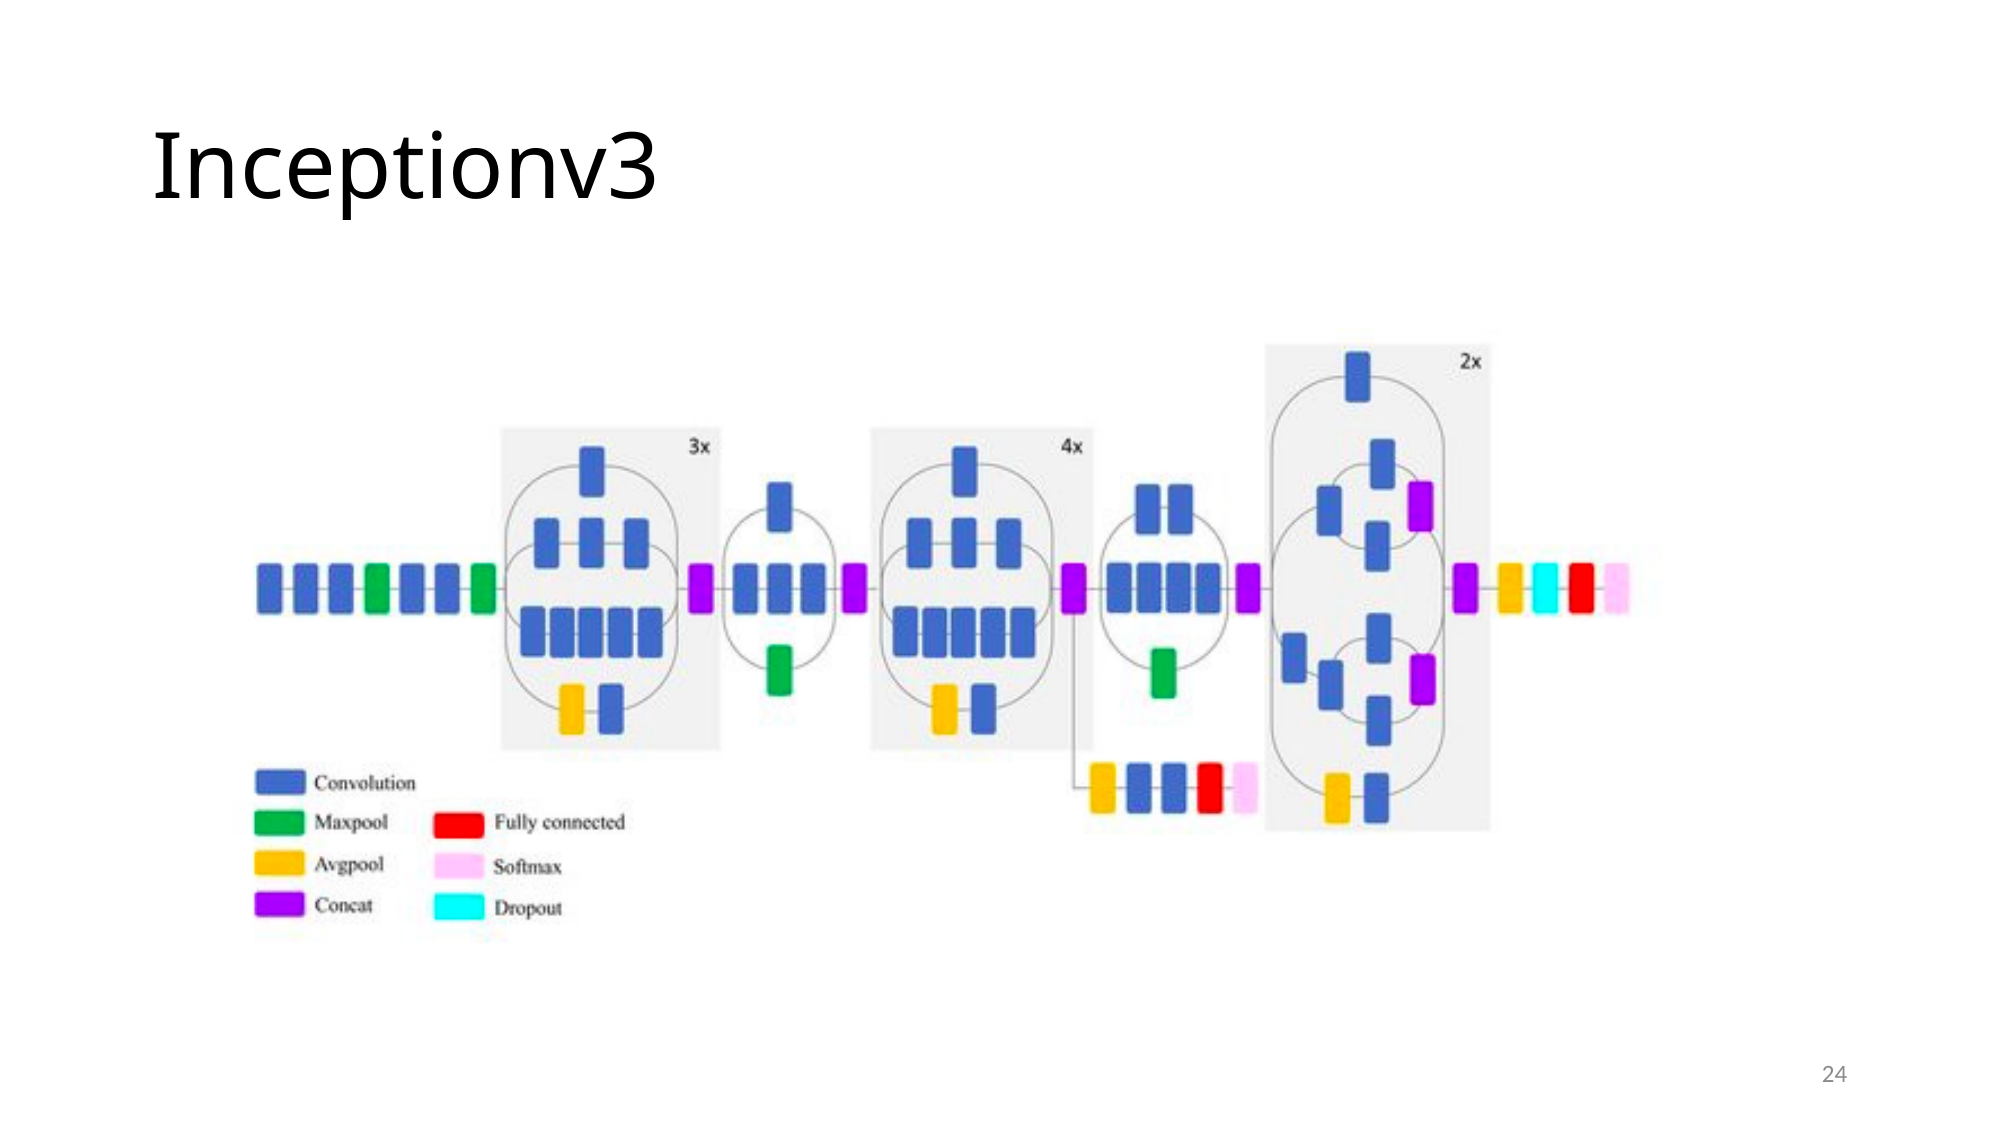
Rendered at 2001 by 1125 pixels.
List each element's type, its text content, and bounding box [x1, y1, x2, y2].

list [219, 250, 1687, 970]
slide_number 24 [1412, 1042, 1863, 1103]
title Inceptionv3 [137, 59, 1863, 278]
